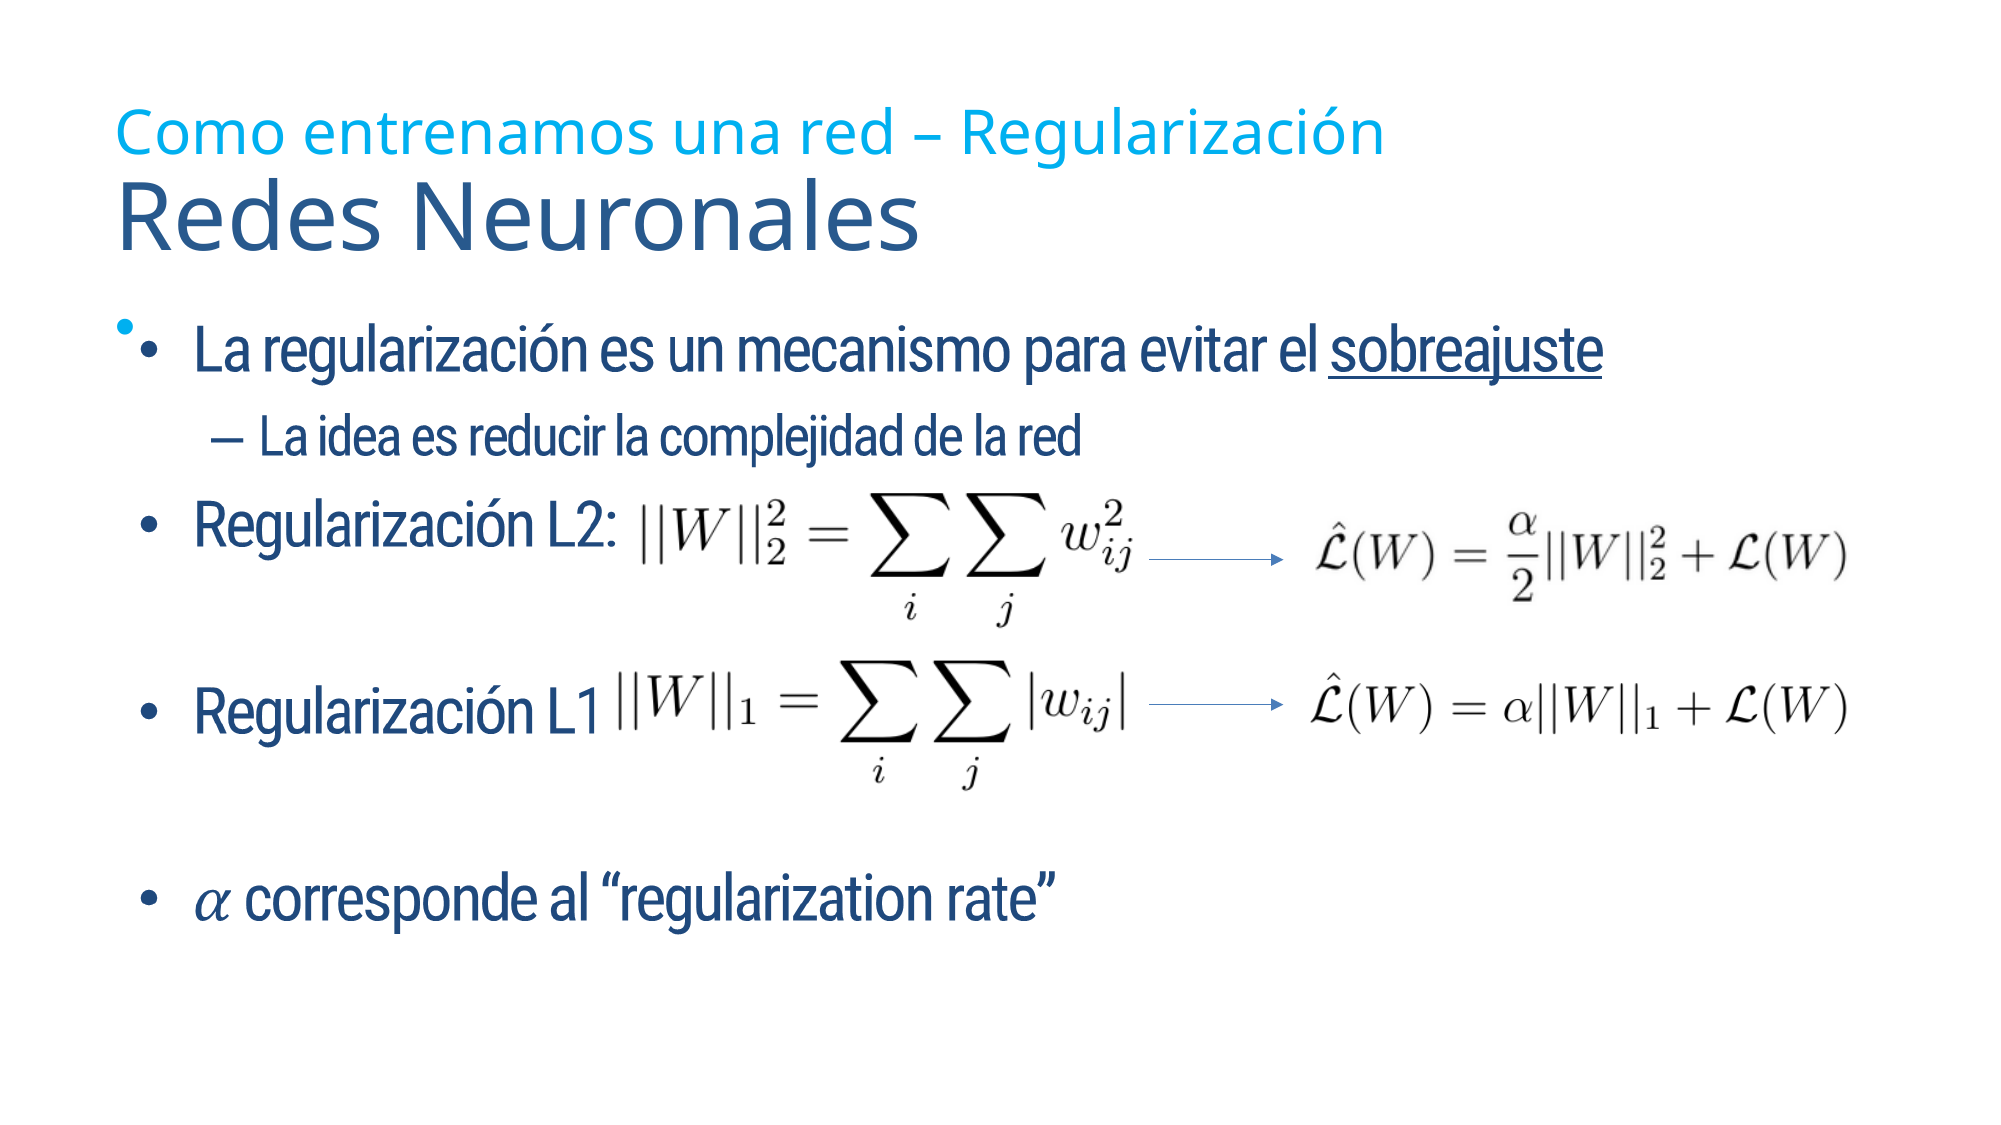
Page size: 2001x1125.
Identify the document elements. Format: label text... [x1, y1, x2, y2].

list Como entrenamos una red – Regularización [99, 93, 1896, 177]
list [99, 290, 1900, 976]
picture [1308, 646, 1856, 749]
picture [1283, 503, 1856, 616]
title Redes Neuronales [99, 160, 1900, 279]
picture [600, 472, 1150, 807]
